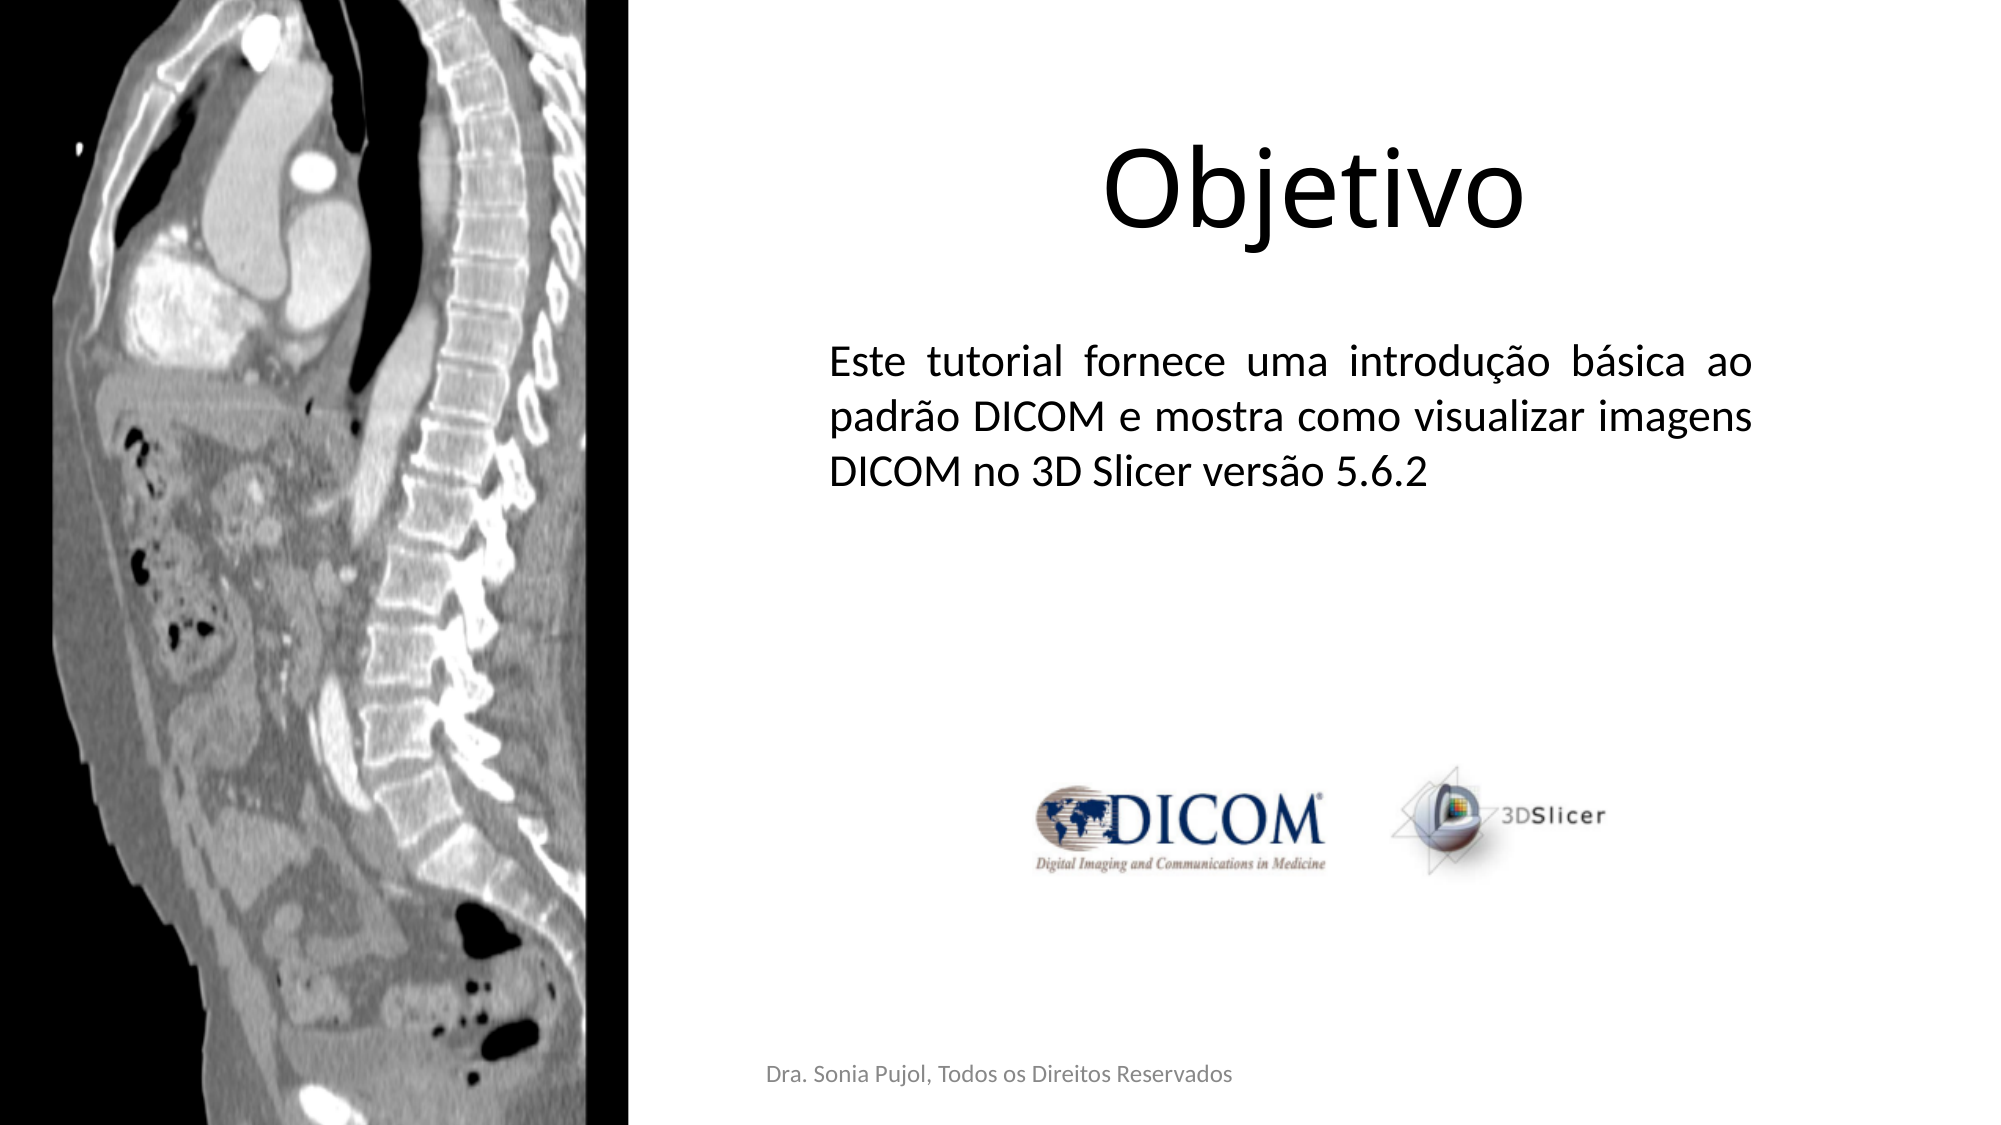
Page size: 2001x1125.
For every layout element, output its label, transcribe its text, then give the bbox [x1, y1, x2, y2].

picture [0, 0, 629, 1125]
picture [977, 741, 1651, 909]
text_box Objetivo [822, 111, 1807, 257]
text_box Este tutorial fornece uma introdução básica ao padrão DICOM e mostra como visualizar imagens DICOM no 3D Slicer versão 5.6.2 [814, 323, 1769, 504]
footer Dra. Sonia Pujol, Todos os Direitos Reservados [662, 1042, 1338, 1103]
